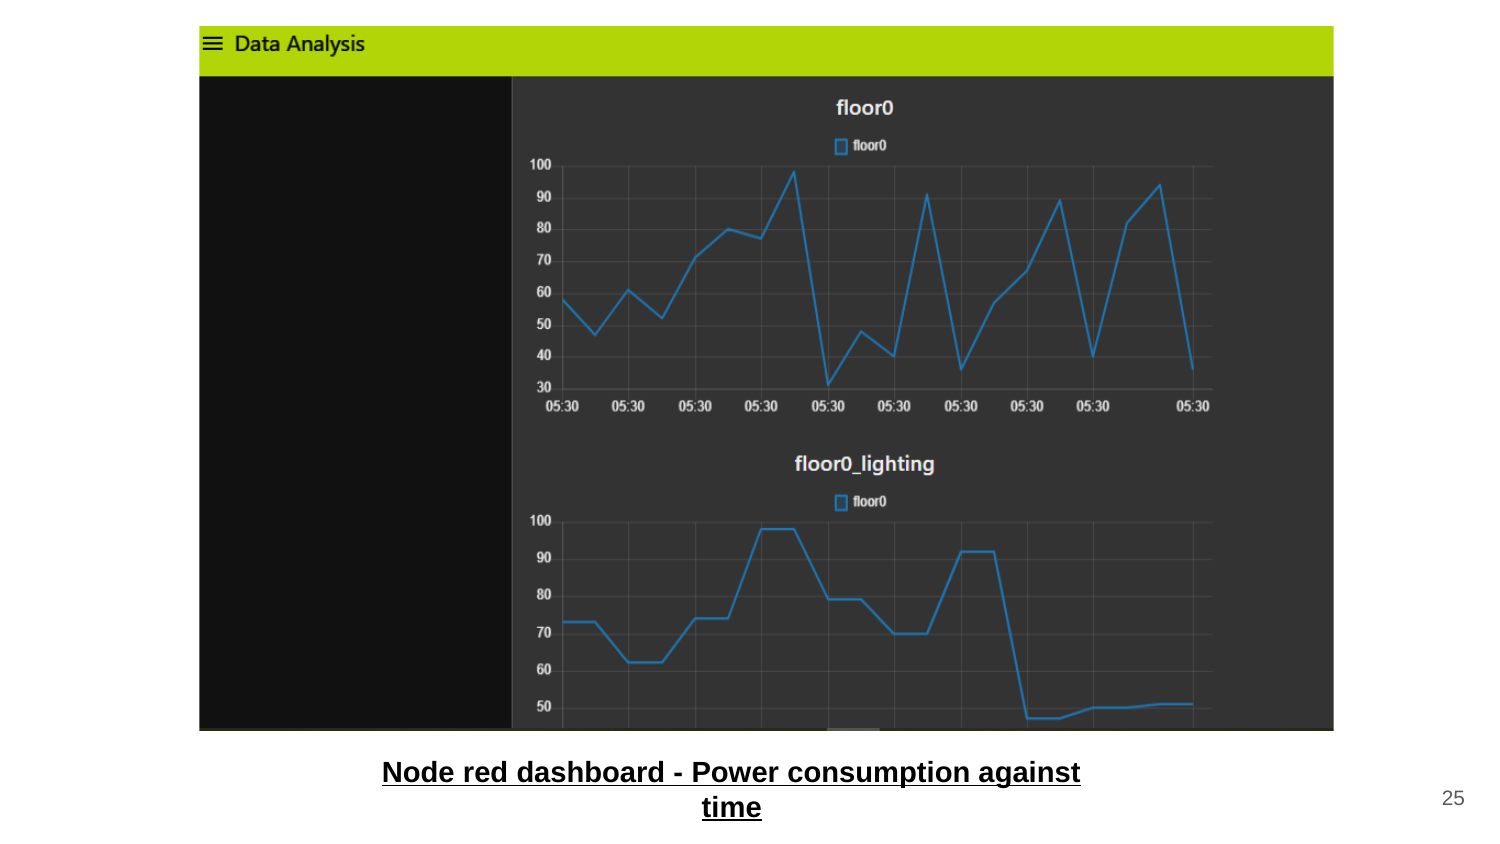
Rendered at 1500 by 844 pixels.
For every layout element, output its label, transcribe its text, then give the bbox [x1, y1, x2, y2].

text_box Node red dashboard - Power consumption against time [363, 739, 1100, 839]
slide_number ‹#› [1389, 764, 1480, 830]
picture [198, 25, 1334, 732]
